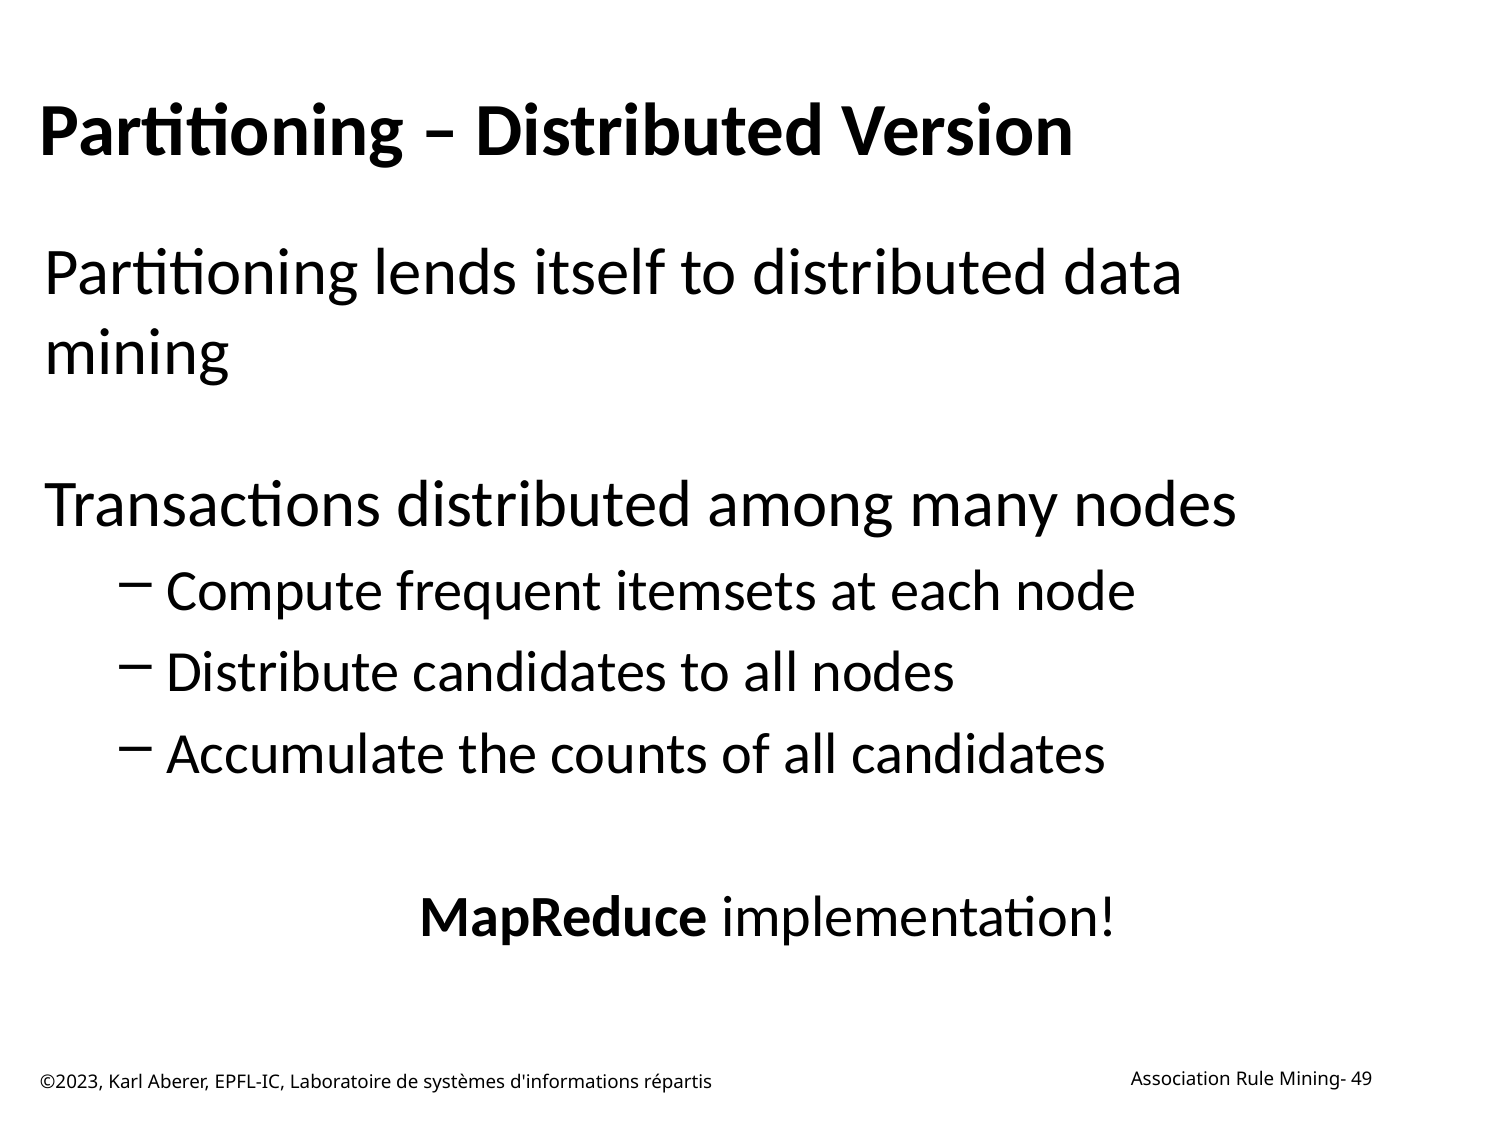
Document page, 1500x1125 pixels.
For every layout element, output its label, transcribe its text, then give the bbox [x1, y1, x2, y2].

title Partitioning – Distributed Version [24, 49, 1388, 201]
list Partitioning lends itself to distributed data mining Transactions distributed among many nodes Compute frequent itemsets at each node Distribute candidates to all nodes Accumulate the counts of all candidates MapReduce implementation! [29, 219, 1393, 1046]
footer ©2023, Karl Aberer, EPFL-IC, Laboratoire de systèmes d'informations répartis [24, 1062, 988, 1101]
